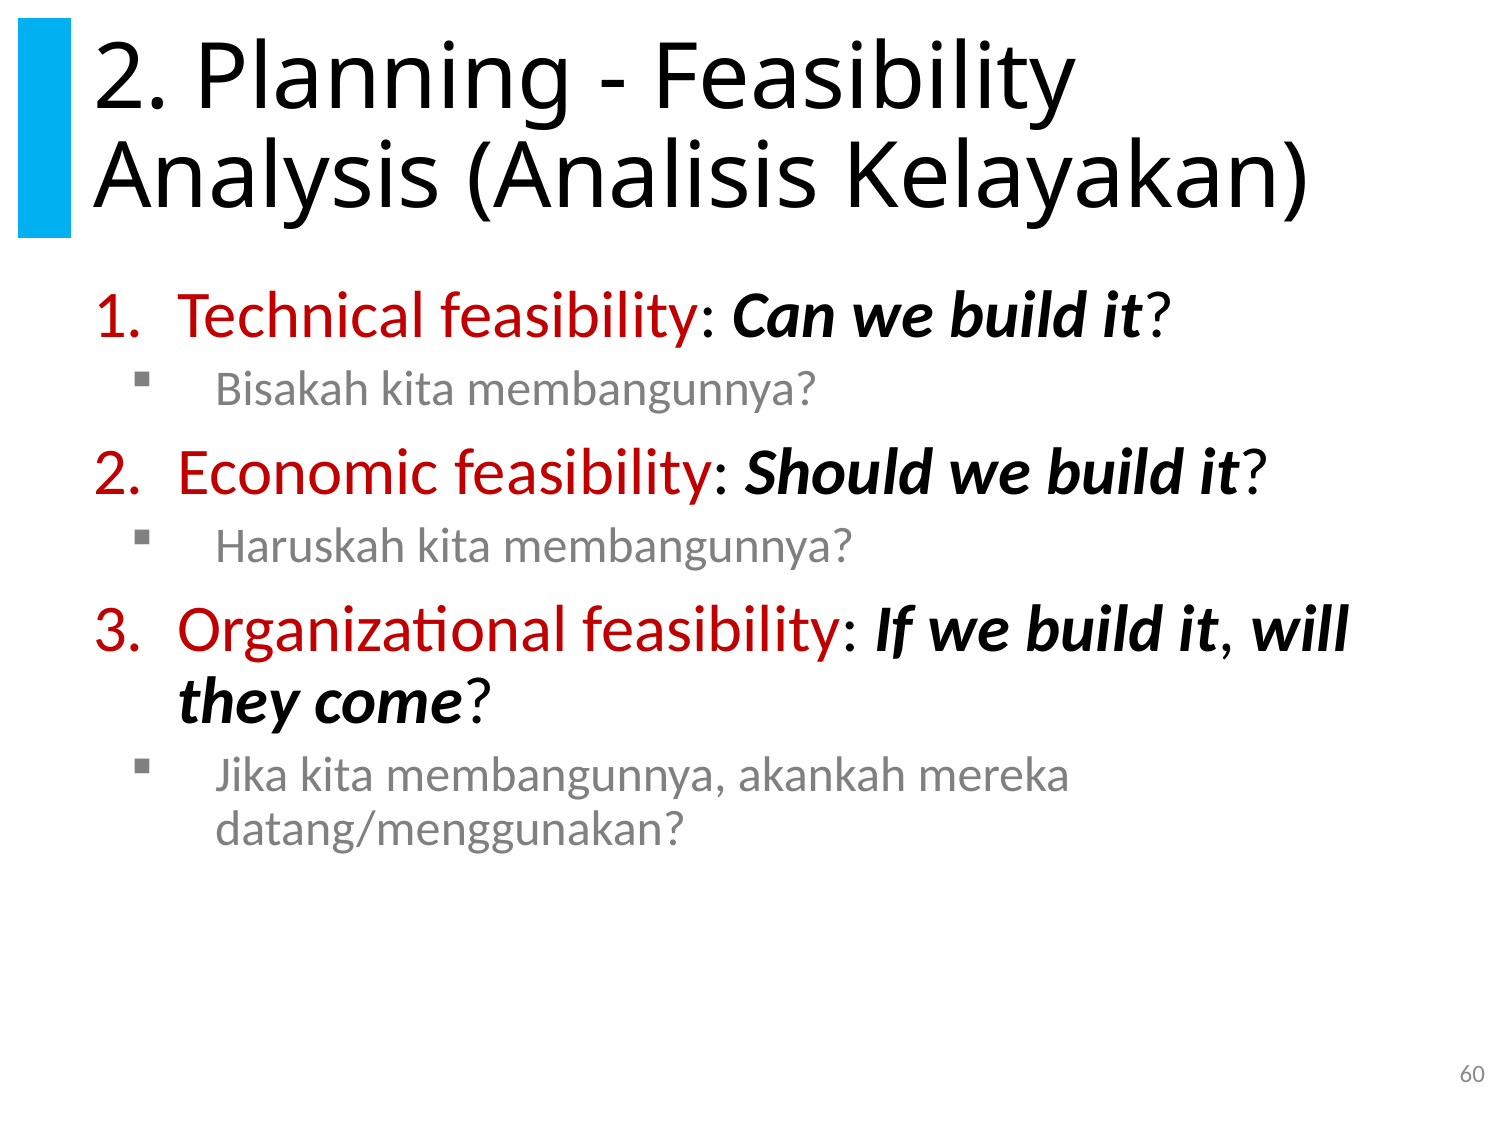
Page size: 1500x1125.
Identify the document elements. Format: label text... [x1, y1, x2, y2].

list Technical feasibility: Can we build it? Bisakah kita membangunnya? Economic feasibility: Should we build it? Haruskah kita membangunnya? Organizational feasibility: If we build it, will they come? Jika kita membangunnya, akankah mereka datang/menggunakan? [78, 272, 1443, 1070]
title 2. Planning - Feasibility Analysis (Analisis Kelayakan) [78, 19, 1443, 237]
slide_number 60 [1162, 1042, 1500, 1103]
